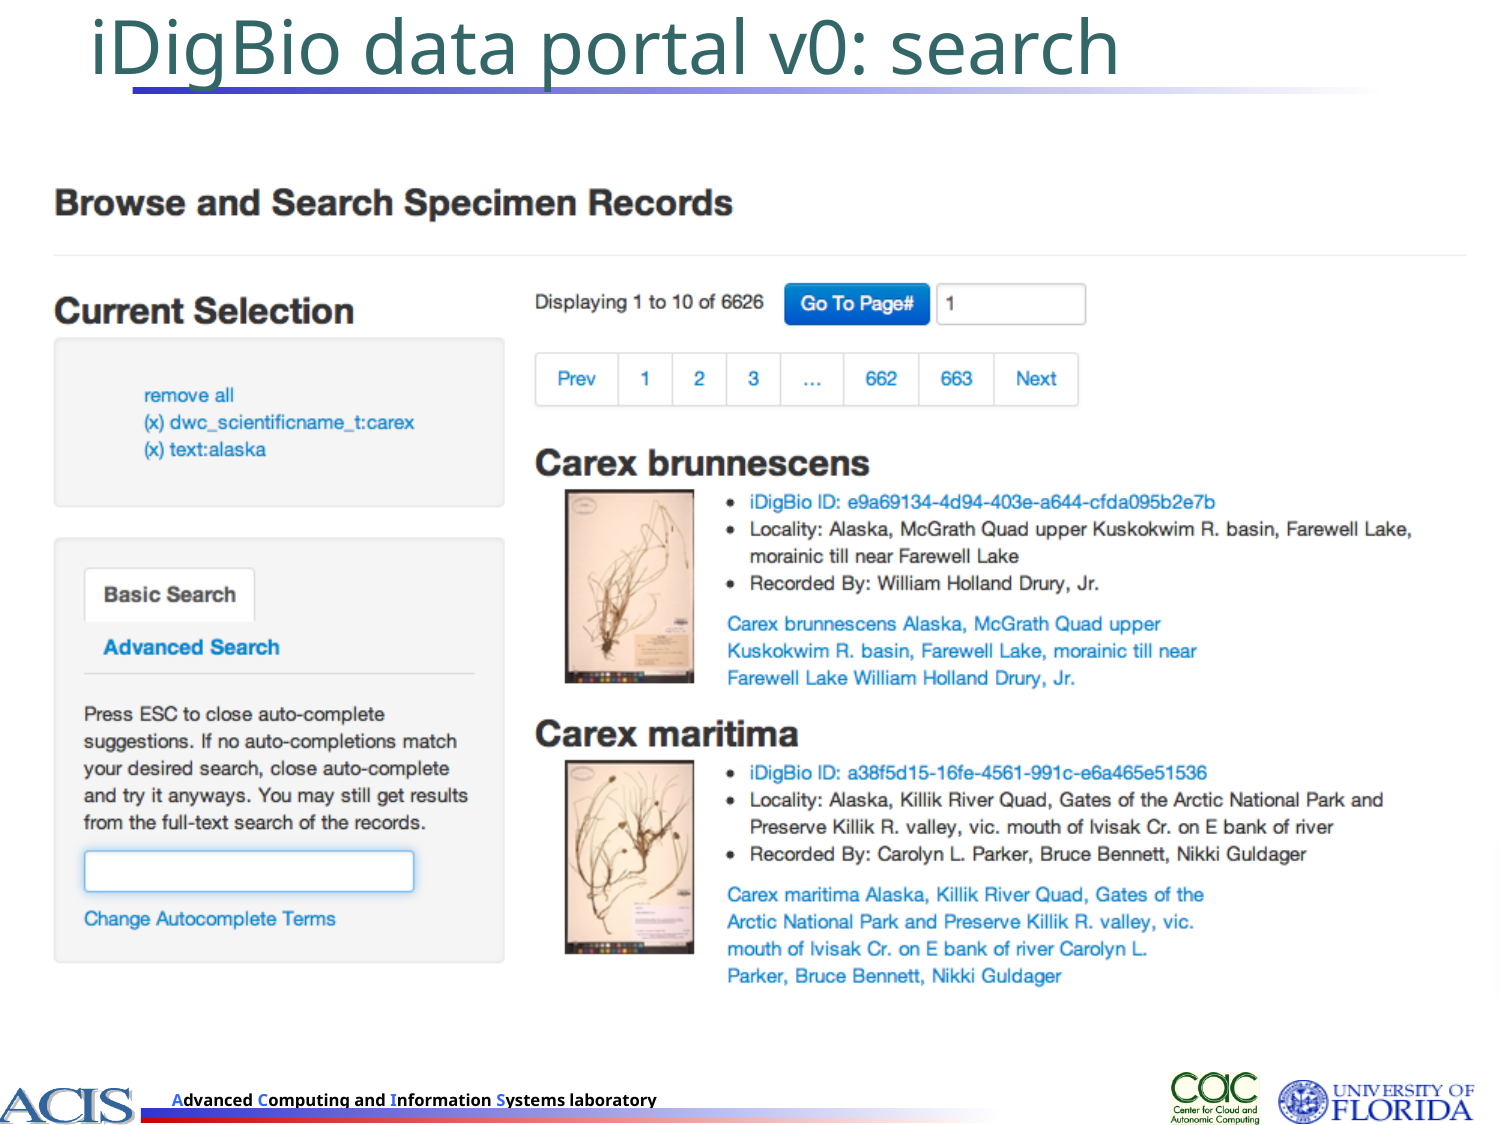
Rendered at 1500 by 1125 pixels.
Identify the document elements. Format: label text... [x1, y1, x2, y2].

picture [1170, 1072, 1260, 1125]
text_box iDigBio data portal v0: search [74, 0, 1425, 143]
picture [1278, 1080, 1475, 1124]
picture [0, 1087, 135, 1125]
picture [0, 172, 1500, 1004]
